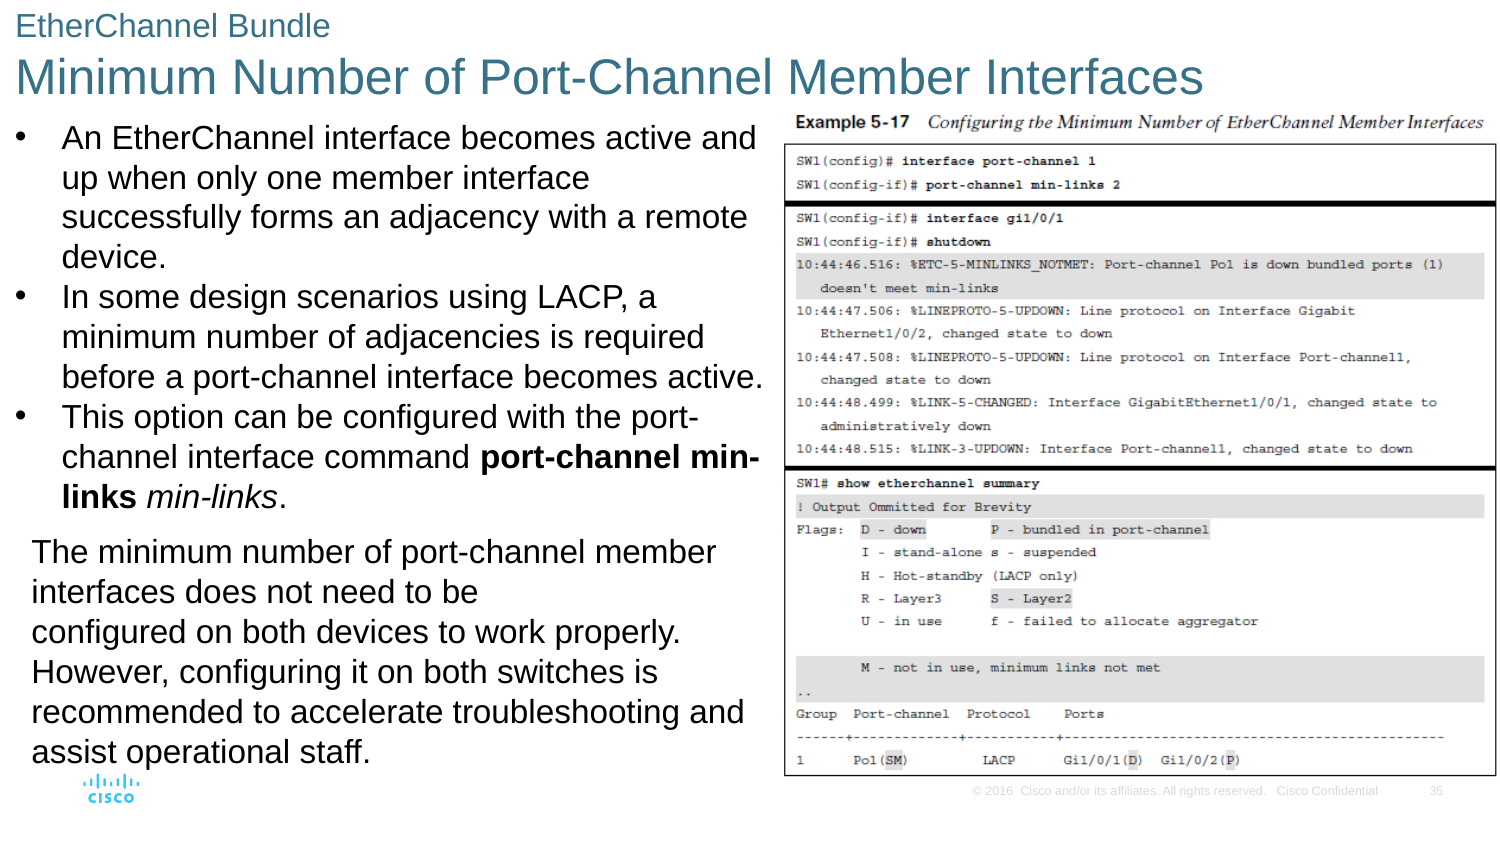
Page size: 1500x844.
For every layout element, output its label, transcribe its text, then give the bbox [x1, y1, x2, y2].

text_box The minimum number of port-channel member interfaces does not need to be configured on both devices to work properly. However, configuring it on both switches is recommended to accelerate troubleshooting and assist operational staff. [16, 522, 767, 778]
picture [782, 108, 1500, 781]
title EtherChannel Bundle Minimum Number of Port-Channel Member Interfaces [0, 0, 1467, 108]
text_box An EtherChannel interface becomes active and up when only one member interface successfully forms an adjacency with a remote device. In some design scenarios using LACP, a minimum number of adjacencies is required before a port-channel interface becomes active. This option can be configured with the port-channel interface command port-channel min-links min-links. [0, 108, 780, 523]
